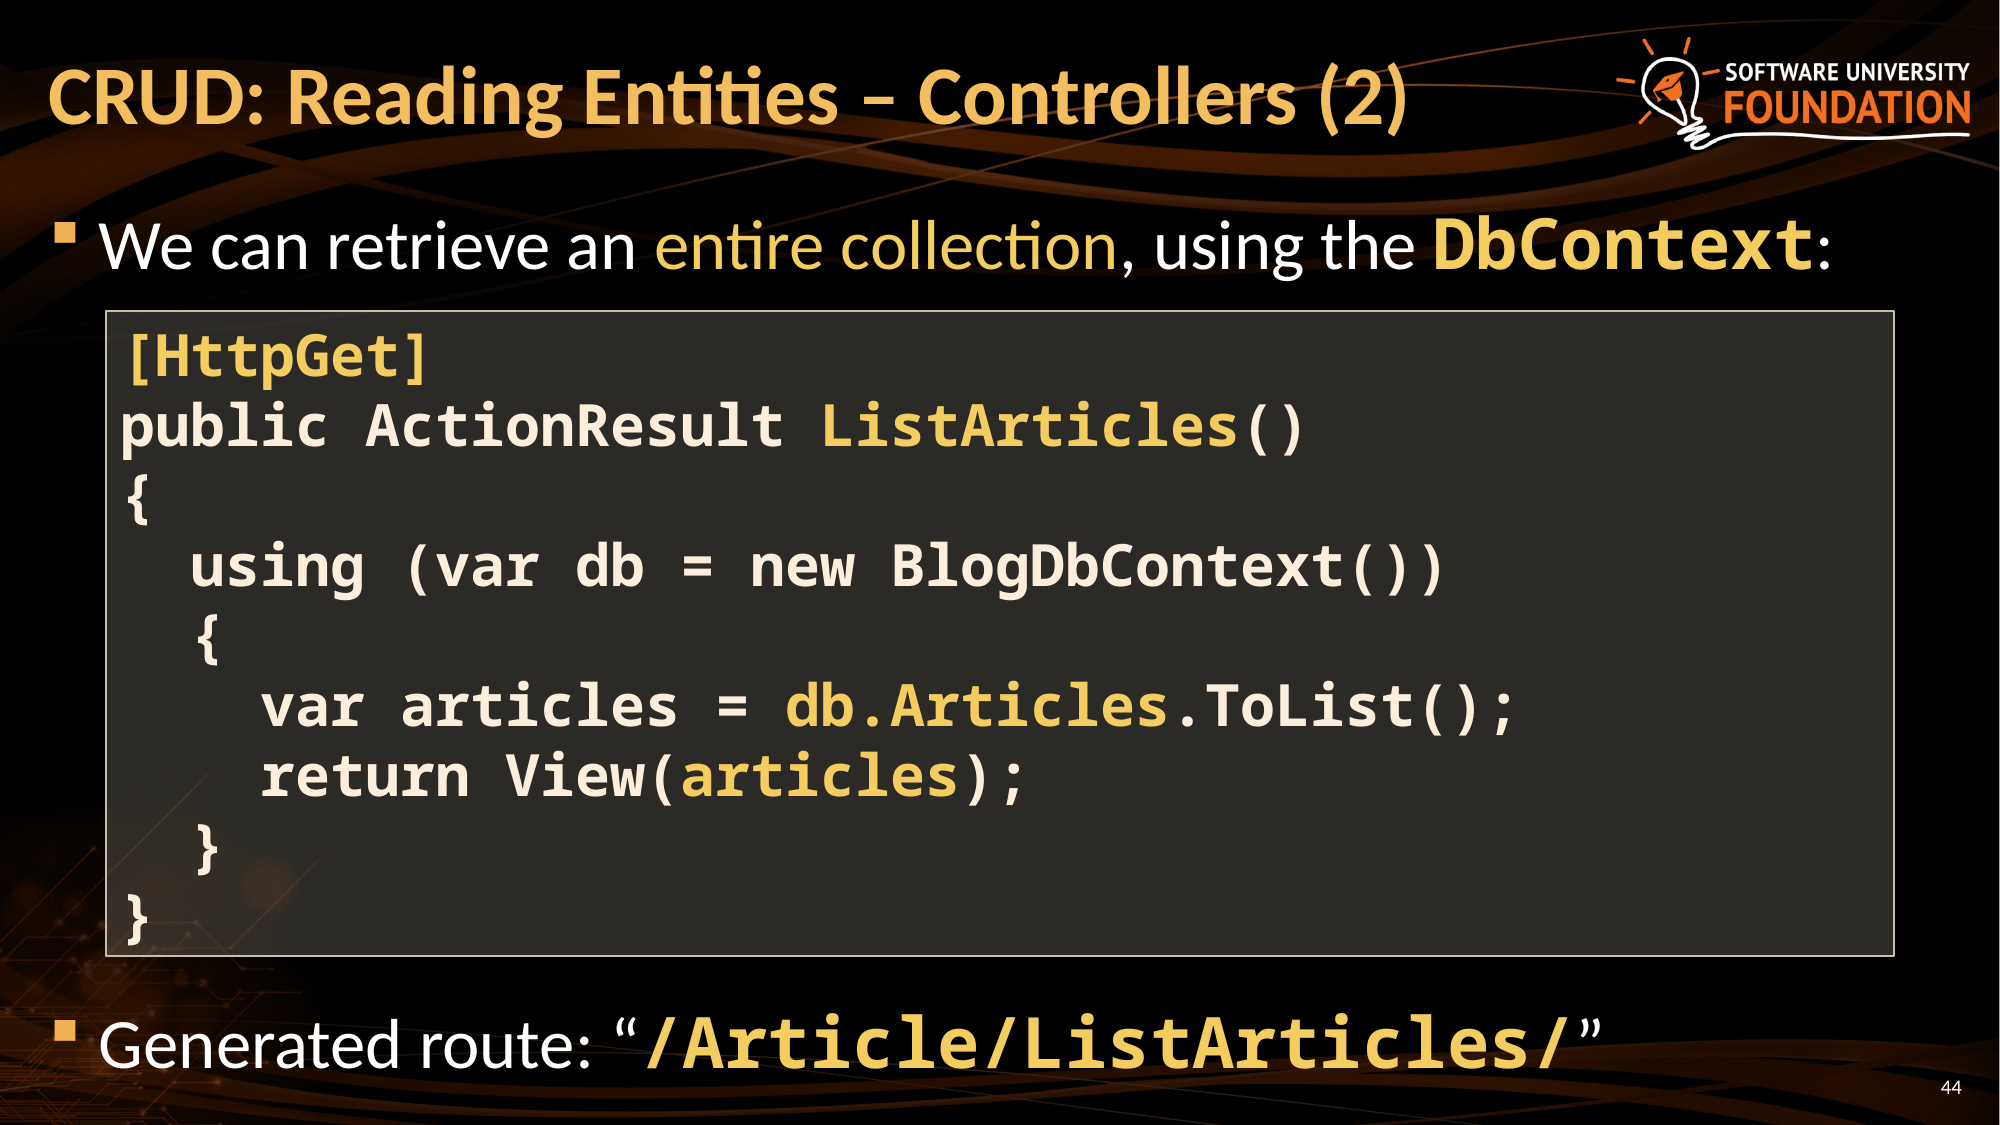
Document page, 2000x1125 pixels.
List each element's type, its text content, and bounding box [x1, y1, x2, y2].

picture [0, 0, 2000, 1125]
title CRUD: Reading Entities – Controllers (2) [30, 6, 1602, 189]
text_box [HttpGet] public ActionResult ListArticles() { using (var db = new BlogDbContext()) { var articles = db.Articles.ToList(); return View(articles); } } [105, 311, 1894, 956]
list We can retrieve an entire collection, using the DbContext: Generated route: “/Article/ListArticles/” [31, 188, 1968, 1103]
